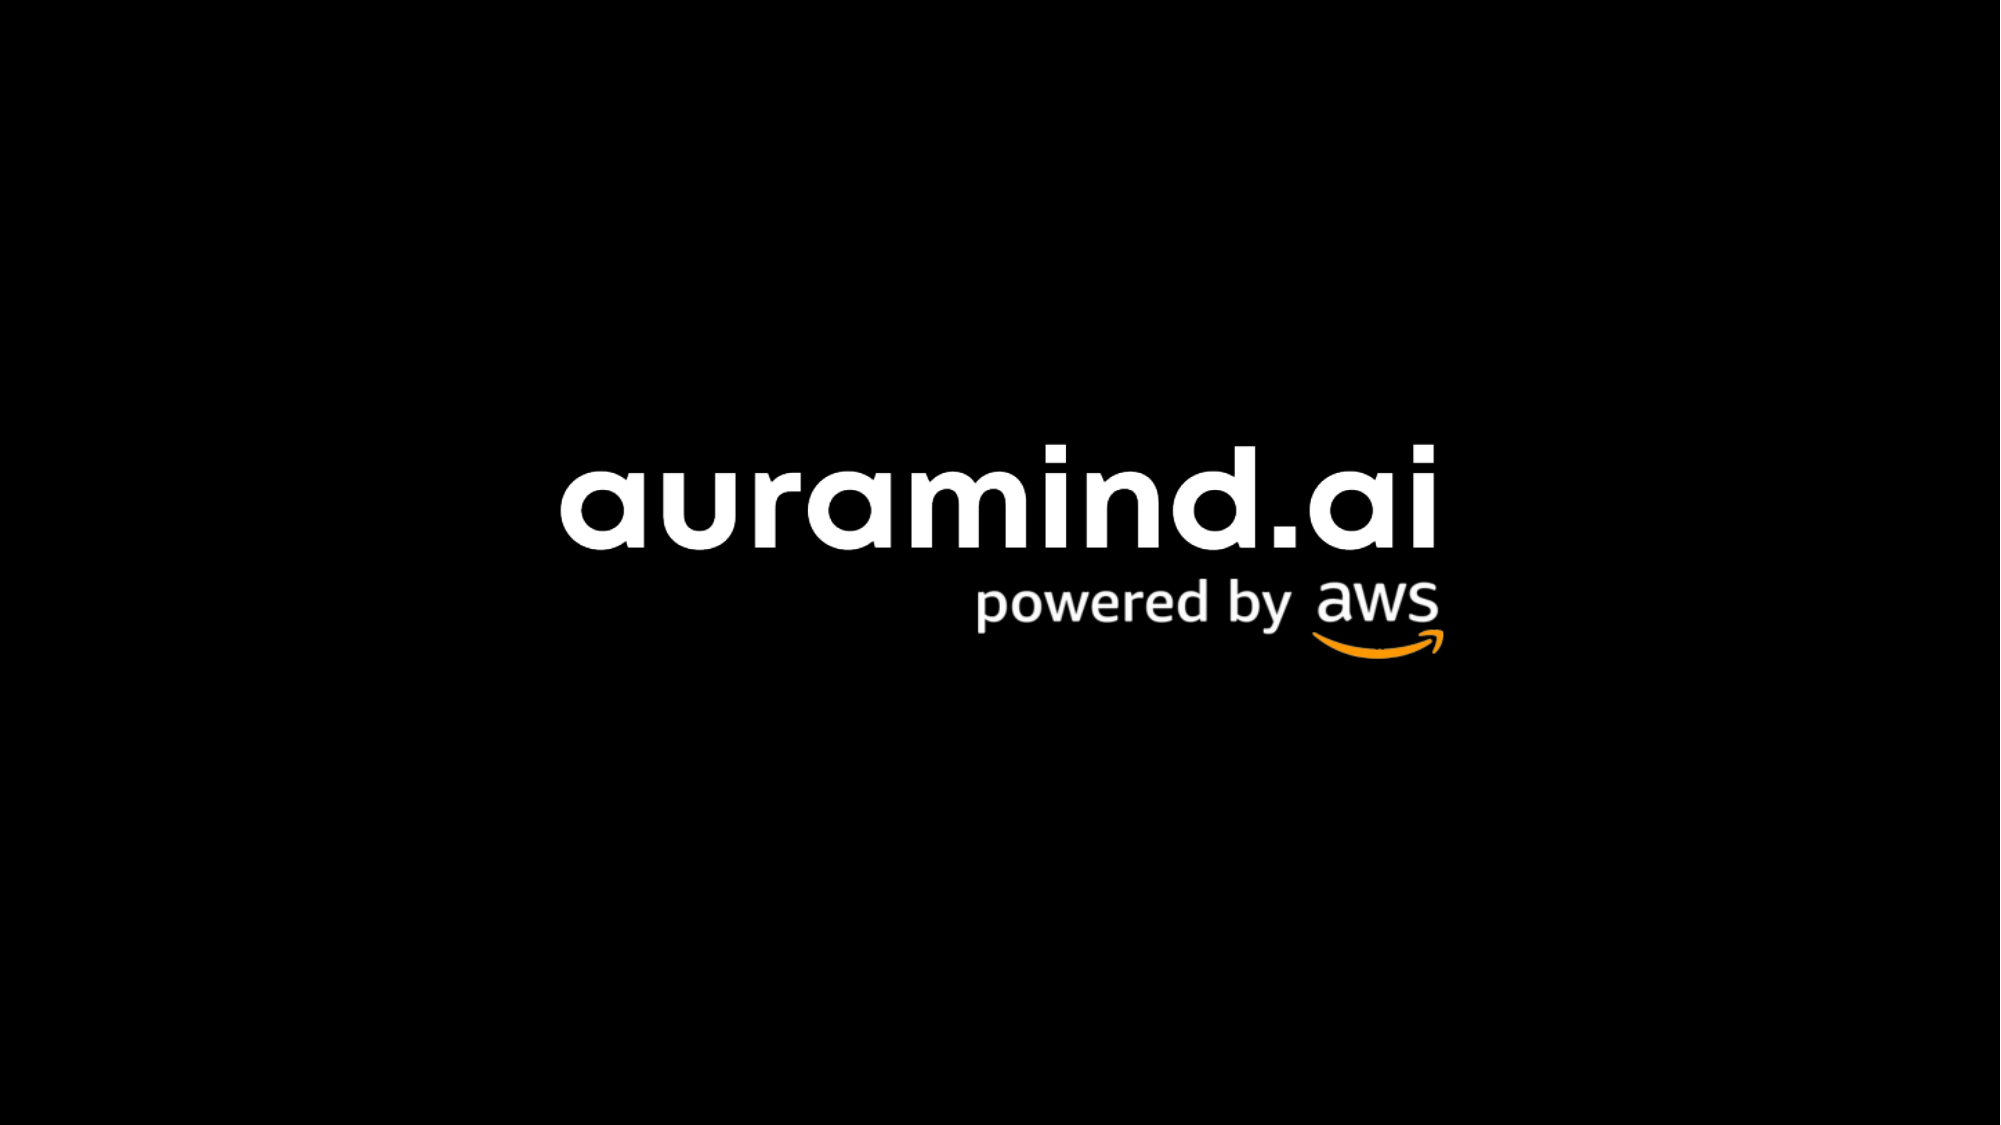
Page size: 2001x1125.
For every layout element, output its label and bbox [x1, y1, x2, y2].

picture [308, 413, 1691, 683]
